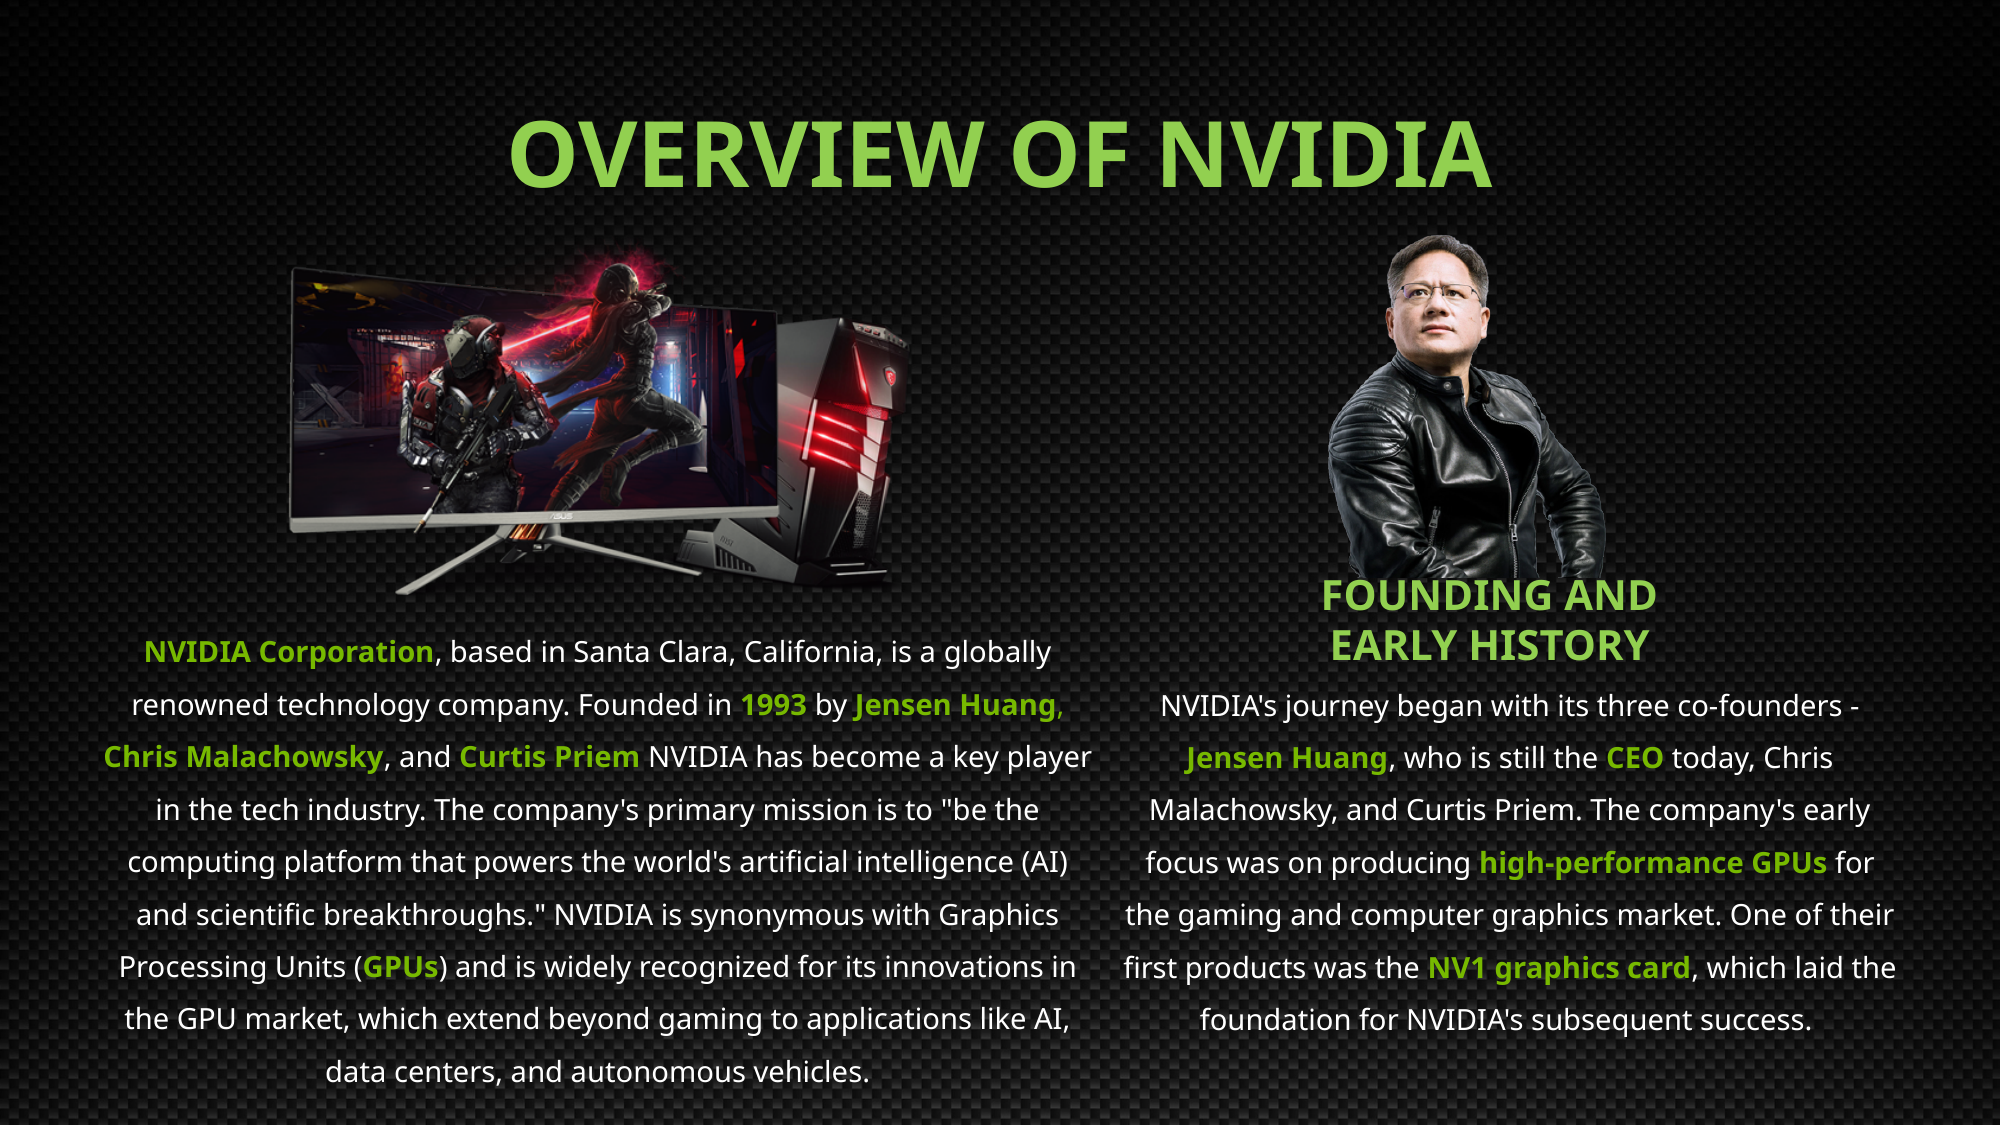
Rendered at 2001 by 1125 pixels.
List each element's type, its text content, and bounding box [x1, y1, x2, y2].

text_box NVIDIA's journey began with its three co-founders - Jensen Huang, who is still the CEO today, Chris Malachowsky, and Curtis Priem. The company's early focus was on producing high-performance GPUs for the gaming and computer graphics market. One of their first products was the NV1 graphics card, which laid the foundation for NVIDIA's subsequent success. [1107, 661, 1913, 1044]
text_box NVIDIA Corporation, based in Santa Clara, California, is a globally renowned technology company. Founded in 1993 by Jensen Huang, Chris Malachowsky, and Curtis Priem NVIDIA has become a key player in the tech industry. The company's primary mission is to "be the computing platform that powers the world's artificial intelligence (AI) and scientific breakthroughs." NVIDIA is synonymous with Graphics Processing Units (GPUs) and is widely recognized for its innovations in the GPU market, which extend beyond gaming to applications like AI, data centers, and autonomous vehicles. [87, 608, 1108, 1096]
picture [0, 0, 2000, 1125]
text_box OVERVIEW OF NVIDIA [491, 88, 1509, 214]
text_box FOUNDING AND EARLY HISTORY [1259, 561, 1720, 676]
